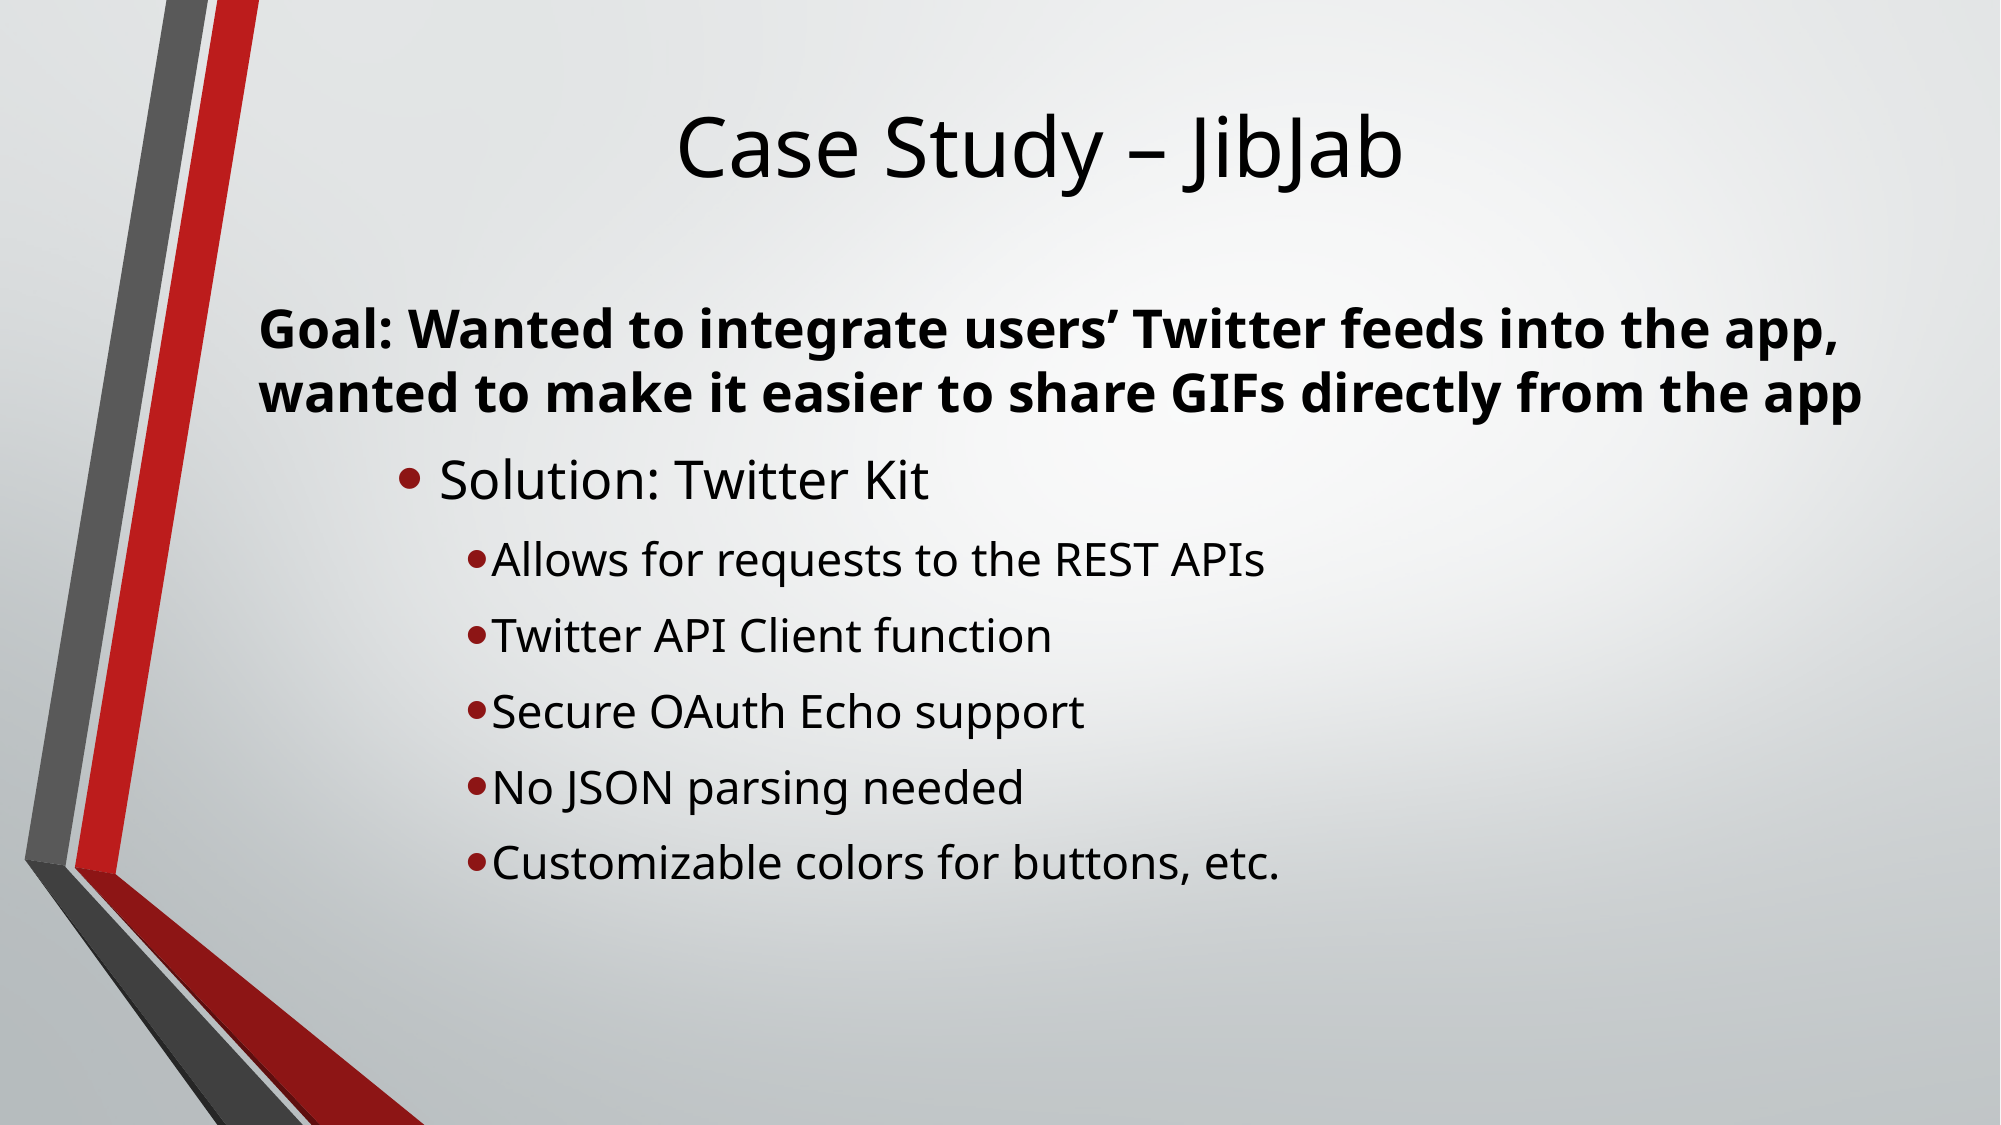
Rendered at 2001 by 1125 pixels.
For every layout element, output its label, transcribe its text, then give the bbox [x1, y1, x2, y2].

list Goal: Wanted to integrate users’ Twitter feeds into the app, wanted to make it easier to share GIFs directly from the app Solution: Twitter Kit Allows for requests to the REST APIs Twitter API Client function Secure OAuth Echo support No JSON parsing needed Customizable colors for buttons, etc. [243, 287, 1887, 950]
title Case Study – JibJab [230, 0, 1874, 288]
